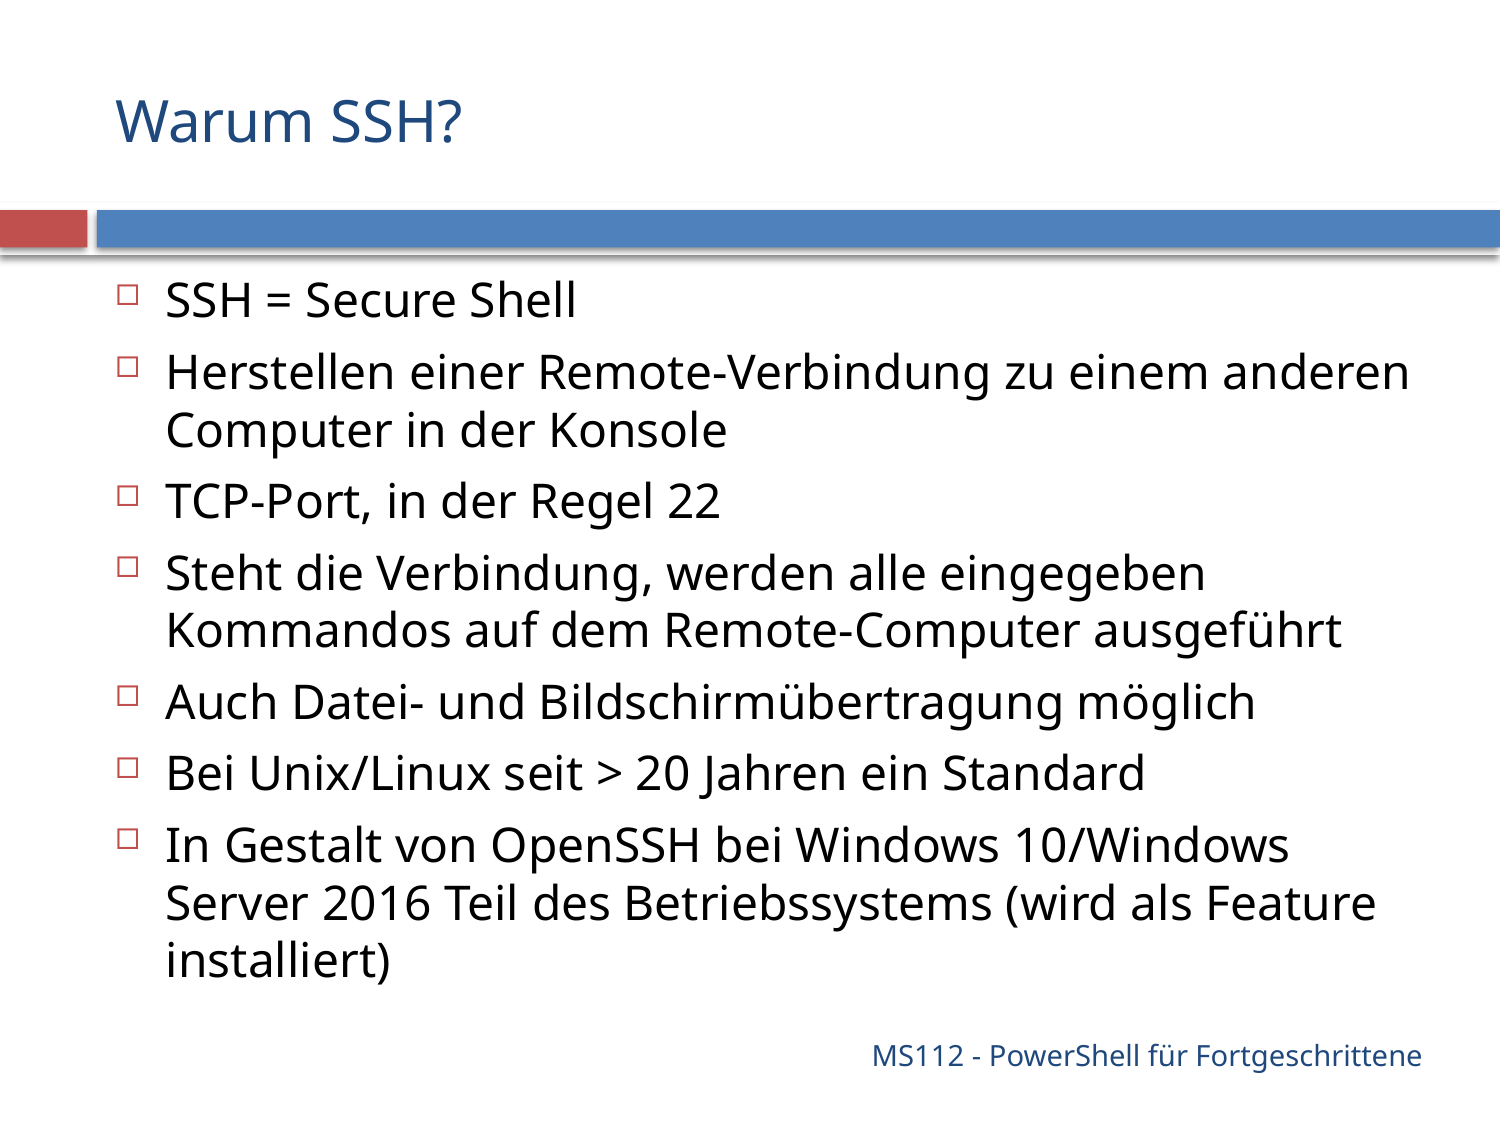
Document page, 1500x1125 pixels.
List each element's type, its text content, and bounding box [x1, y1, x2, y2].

footer MS112 - PowerShell für Fortgeschrittene [99, 1024, 1438, 1085]
title Warum SSH? [100, 37, 1438, 200]
list SSH = Secure Shell Herstellen einer Remote-Verbindung zu einem anderen Computer in der Konsole TCP-Port, in der Regel 22 Steht die Verbindung, werden alle eingegeben Kommandos auf dem Remote-Computer ausgeführt Auch Datei- und Bildschirmübertragung möglich Bei Unix/Linux seit > 20 Jahren ein Standard In Gestalt von OpenSSH bei Windows 10/Windows Server 2016 Teil des Betriebssystems (wird als Feature installiert) [100, 262, 1438, 1000]
